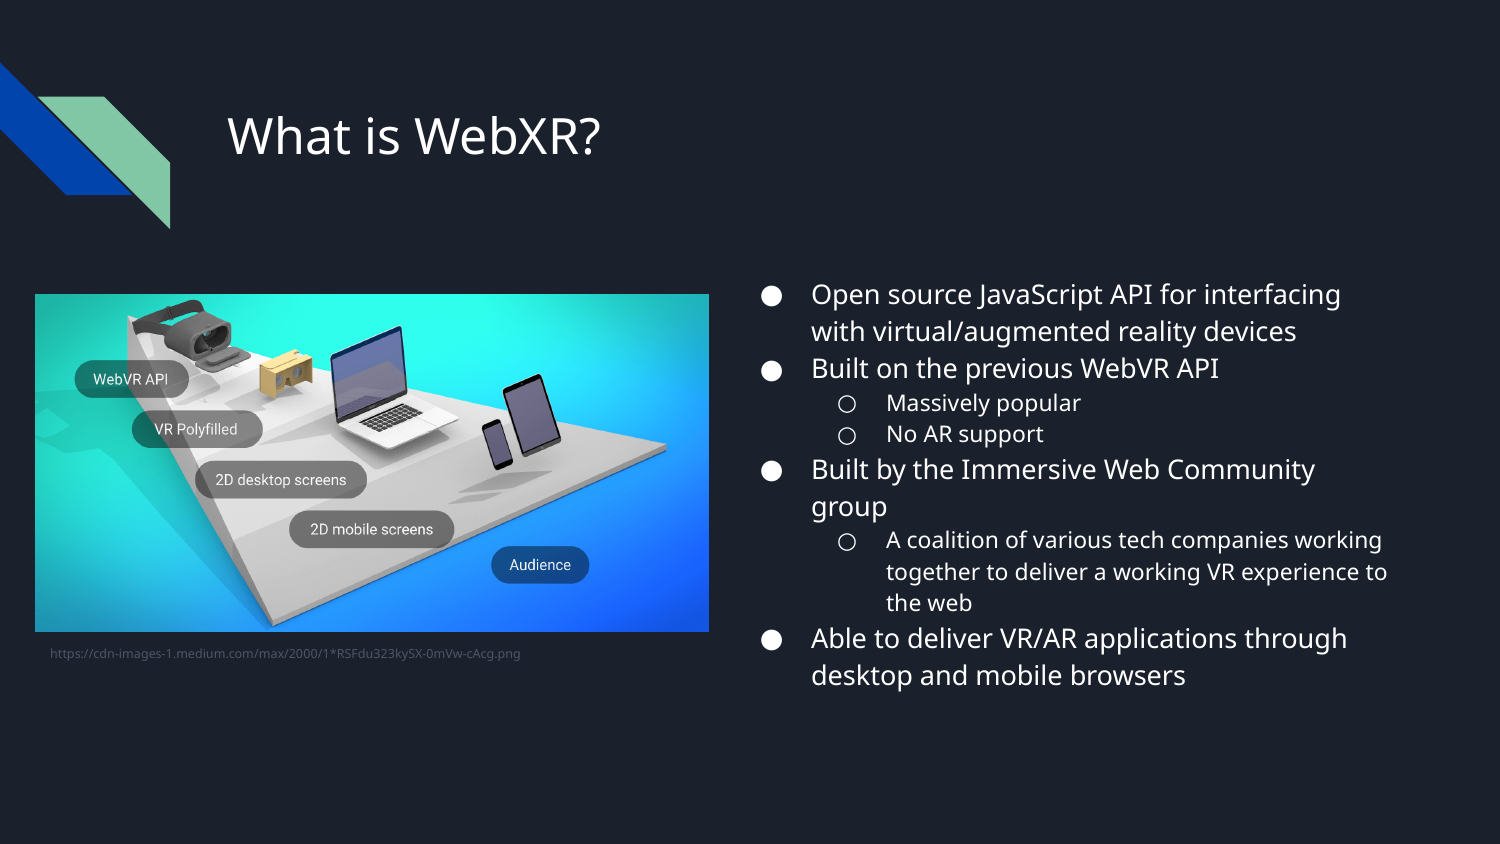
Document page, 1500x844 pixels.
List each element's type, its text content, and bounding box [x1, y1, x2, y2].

picture [34, 294, 709, 632]
list Open source JavaScript API for interfacing with virtual/augmented reality devices Built on the previous WebVR API Massively popular No AR support Built by the Immersive Web Community group A coalition of various tech companies working together to deliver a working VR experience to the web Able to deliver VR/AR applications through desktop and mobile browsers [720, 257, 1405, 735]
text_box https://cdn-images-1.medium.com/max/2000/1*RSFdu323kySX-0mVw-cAcg.png [35, 639, 618, 668]
title What is WebXR? [212, 89, 1368, 240]
